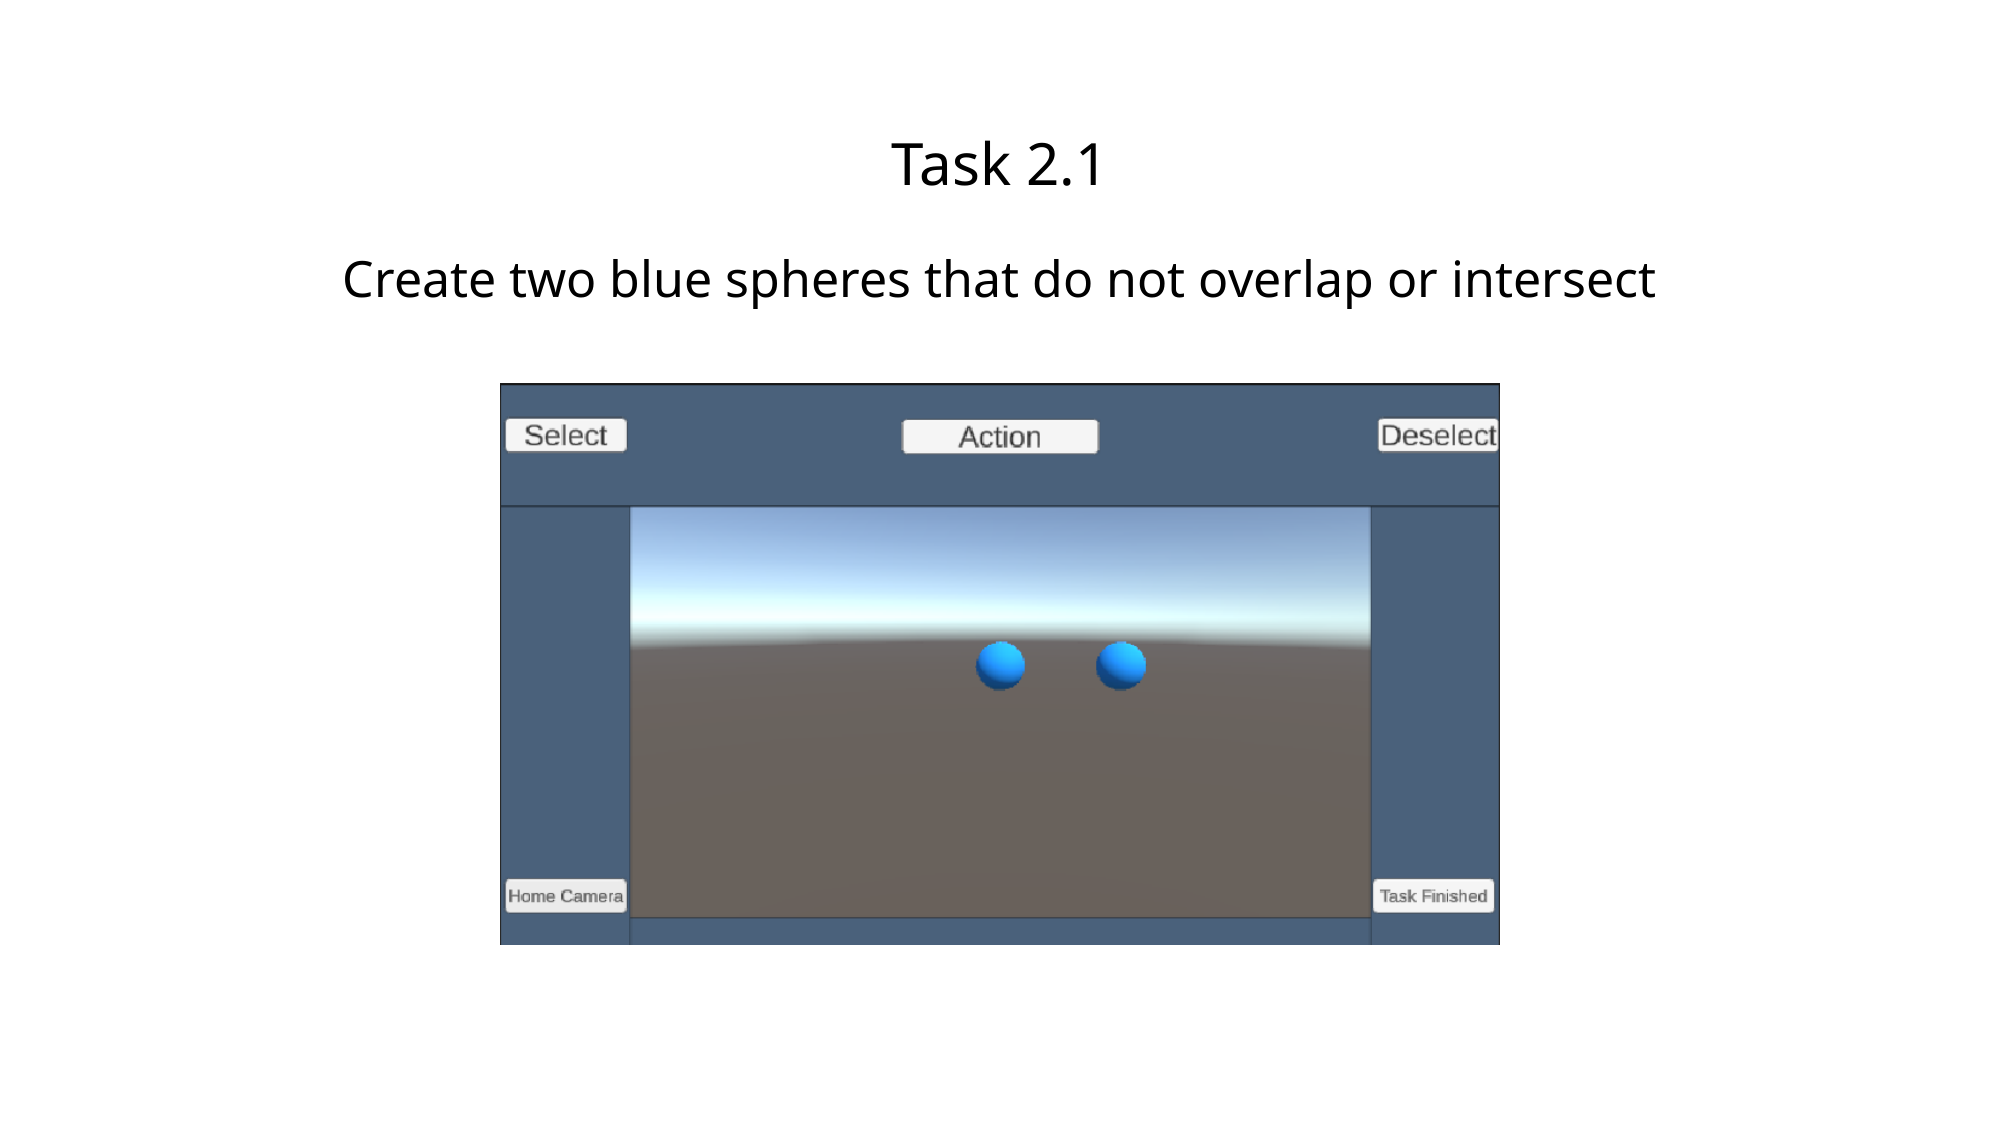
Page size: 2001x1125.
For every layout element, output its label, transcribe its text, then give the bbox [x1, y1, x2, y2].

title Task 2.1 [249, 35, 1750, 206]
subtitle Create two blue spheres that do not overlap or intersect [249, 246, 1750, 519]
picture [499, 382, 1501, 946]
